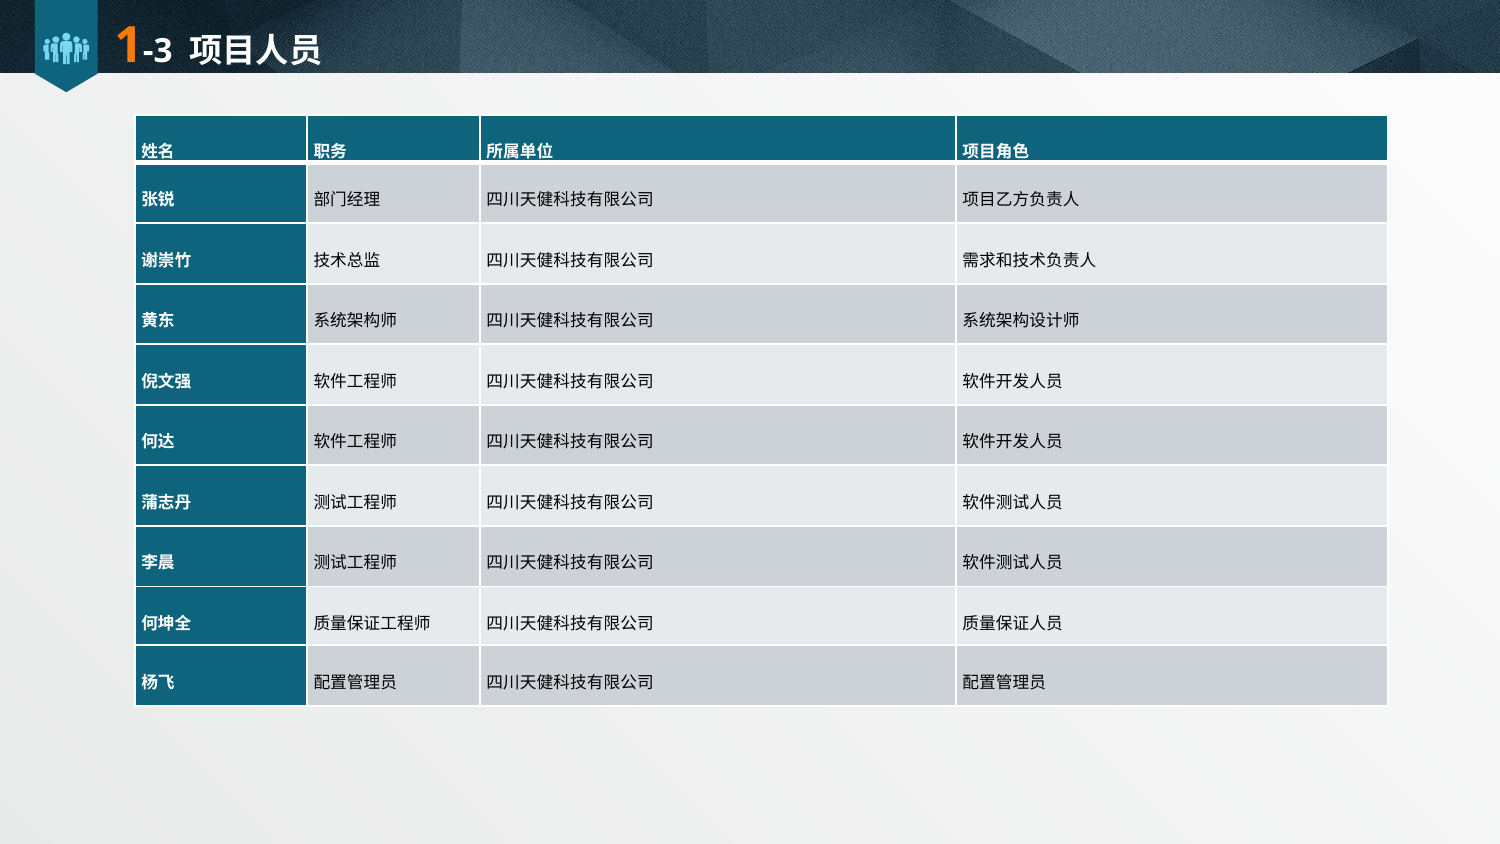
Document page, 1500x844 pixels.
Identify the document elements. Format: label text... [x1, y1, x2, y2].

table_cell 四川天健科技有限公司 [481, 224, 955, 283]
table_cell 四川天健科技有限公司 [481, 345, 955, 404]
title 1-3 项目人员 [99, 20, 550, 66]
table_cell 软件测试人员 [957, 527, 1387, 586]
table_cell 项目乙方负责人 [957, 165, 1387, 222]
table_cell 质量保证人员 [957, 587, 1387, 644]
table_cell 软件测试人员 [957, 466, 1387, 525]
table_cell 测试工程师 [308, 527, 479, 586]
table_header 所属单位 [481, 116, 955, 160]
text_box [43, 32, 90, 65]
table_cell 李晨 [136, 527, 306, 586]
table_cell 杨飞 [136, 646, 306, 705]
table_cell 质量保证工程师 [308, 587, 479, 644]
table_header 姓名 [136, 116, 306, 160]
table_cell 谢崇竹 [136, 224, 306, 283]
table_cell 测试工程师 [308, 466, 479, 525]
table_cell 部门经理 [308, 165, 479, 222]
table_cell 配置管理员 [957, 646, 1387, 705]
table_cell 何达 [136, 406, 306, 464]
table_cell 软件开发人员 [957, 406, 1387, 464]
table_cell 倪文强 [136, 345, 306, 404]
table_cell 四川天健科技有限公司 [481, 406, 955, 464]
table_cell 何坤全 [136, 587, 306, 644]
table_cell 软件开发人员 [957, 345, 1387, 404]
table_cell 配置管理员 [308, 646, 479, 705]
table_cell 需求和技术负责人 [957, 224, 1387, 283]
table_cell 四川天健科技有限公司 [481, 165, 955, 222]
table_cell 四川天健科技有限公司 [481, 285, 955, 343]
table_cell 四川天健科技有限公司 [481, 587, 955, 644]
table_cell 系统架构师 [308, 285, 479, 343]
table_header 项目角色 [957, 116, 1387, 160]
picture [0, 0, 34, 73]
table_cell 黄东 [136, 285, 306, 343]
table_cell 四川天健科技有限公司 [481, 466, 955, 525]
table_cell 系统架构设计师 [957, 285, 1387, 343]
table_cell 张锐 [136, 165, 306, 222]
table_cell 技术总监 [308, 224, 479, 283]
table_cell 四川天健科技有限公司 [481, 527, 955, 586]
table_cell 蒲志丹 [136, 466, 306, 525]
table_header 职务 [308, 116, 479, 160]
table_cell 软件工程师 [308, 406, 479, 464]
table_cell 四川天健科技有限公司 [481, 646, 955, 705]
table_cell 软件工程师 [308, 345, 479, 404]
picture [98, 0, 1500, 73]
